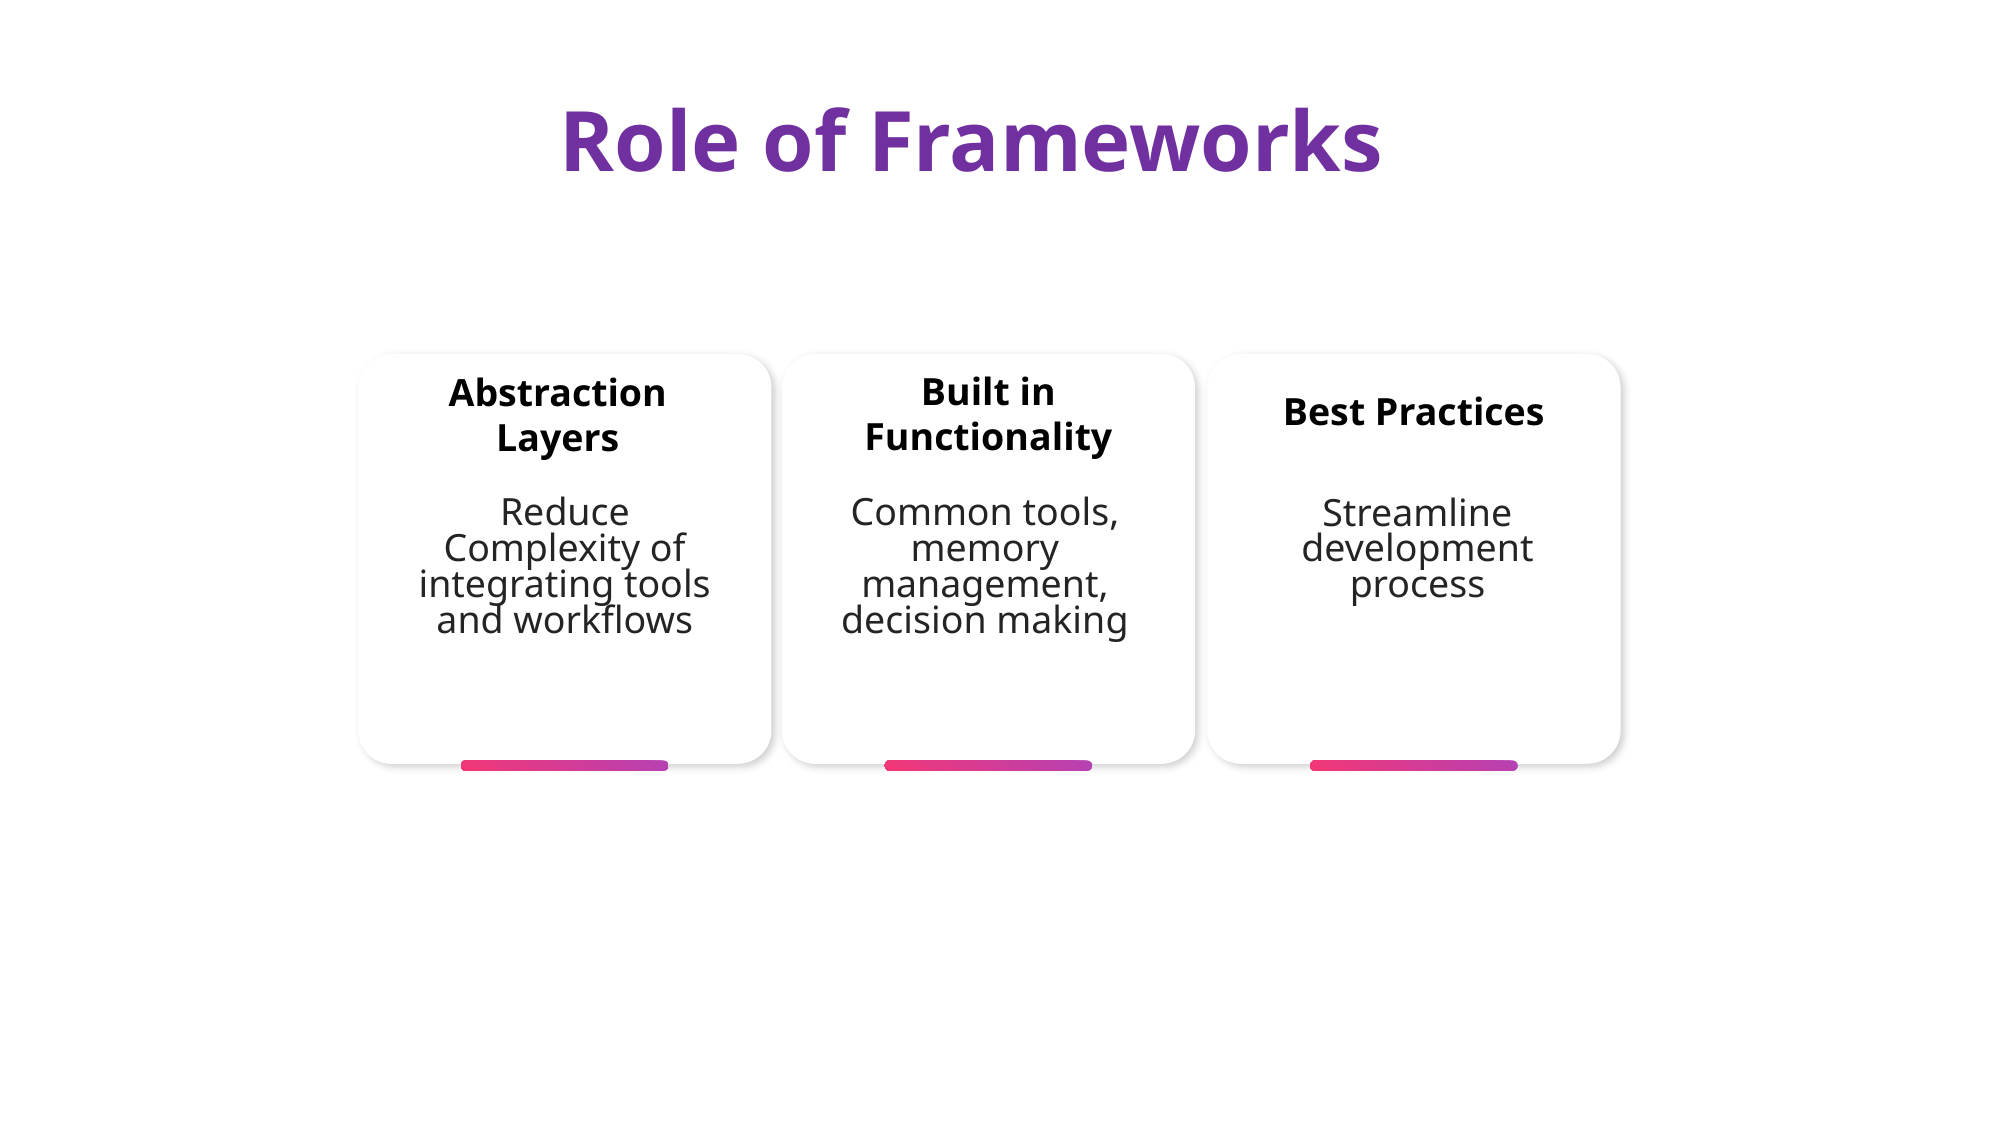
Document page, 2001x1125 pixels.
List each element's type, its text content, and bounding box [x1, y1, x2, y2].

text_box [357, 353, 772, 772]
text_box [781, 353, 1196, 772]
text_box Role of Frameworks [282, 88, 1661, 189]
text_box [1206, 353, 1622, 772]
